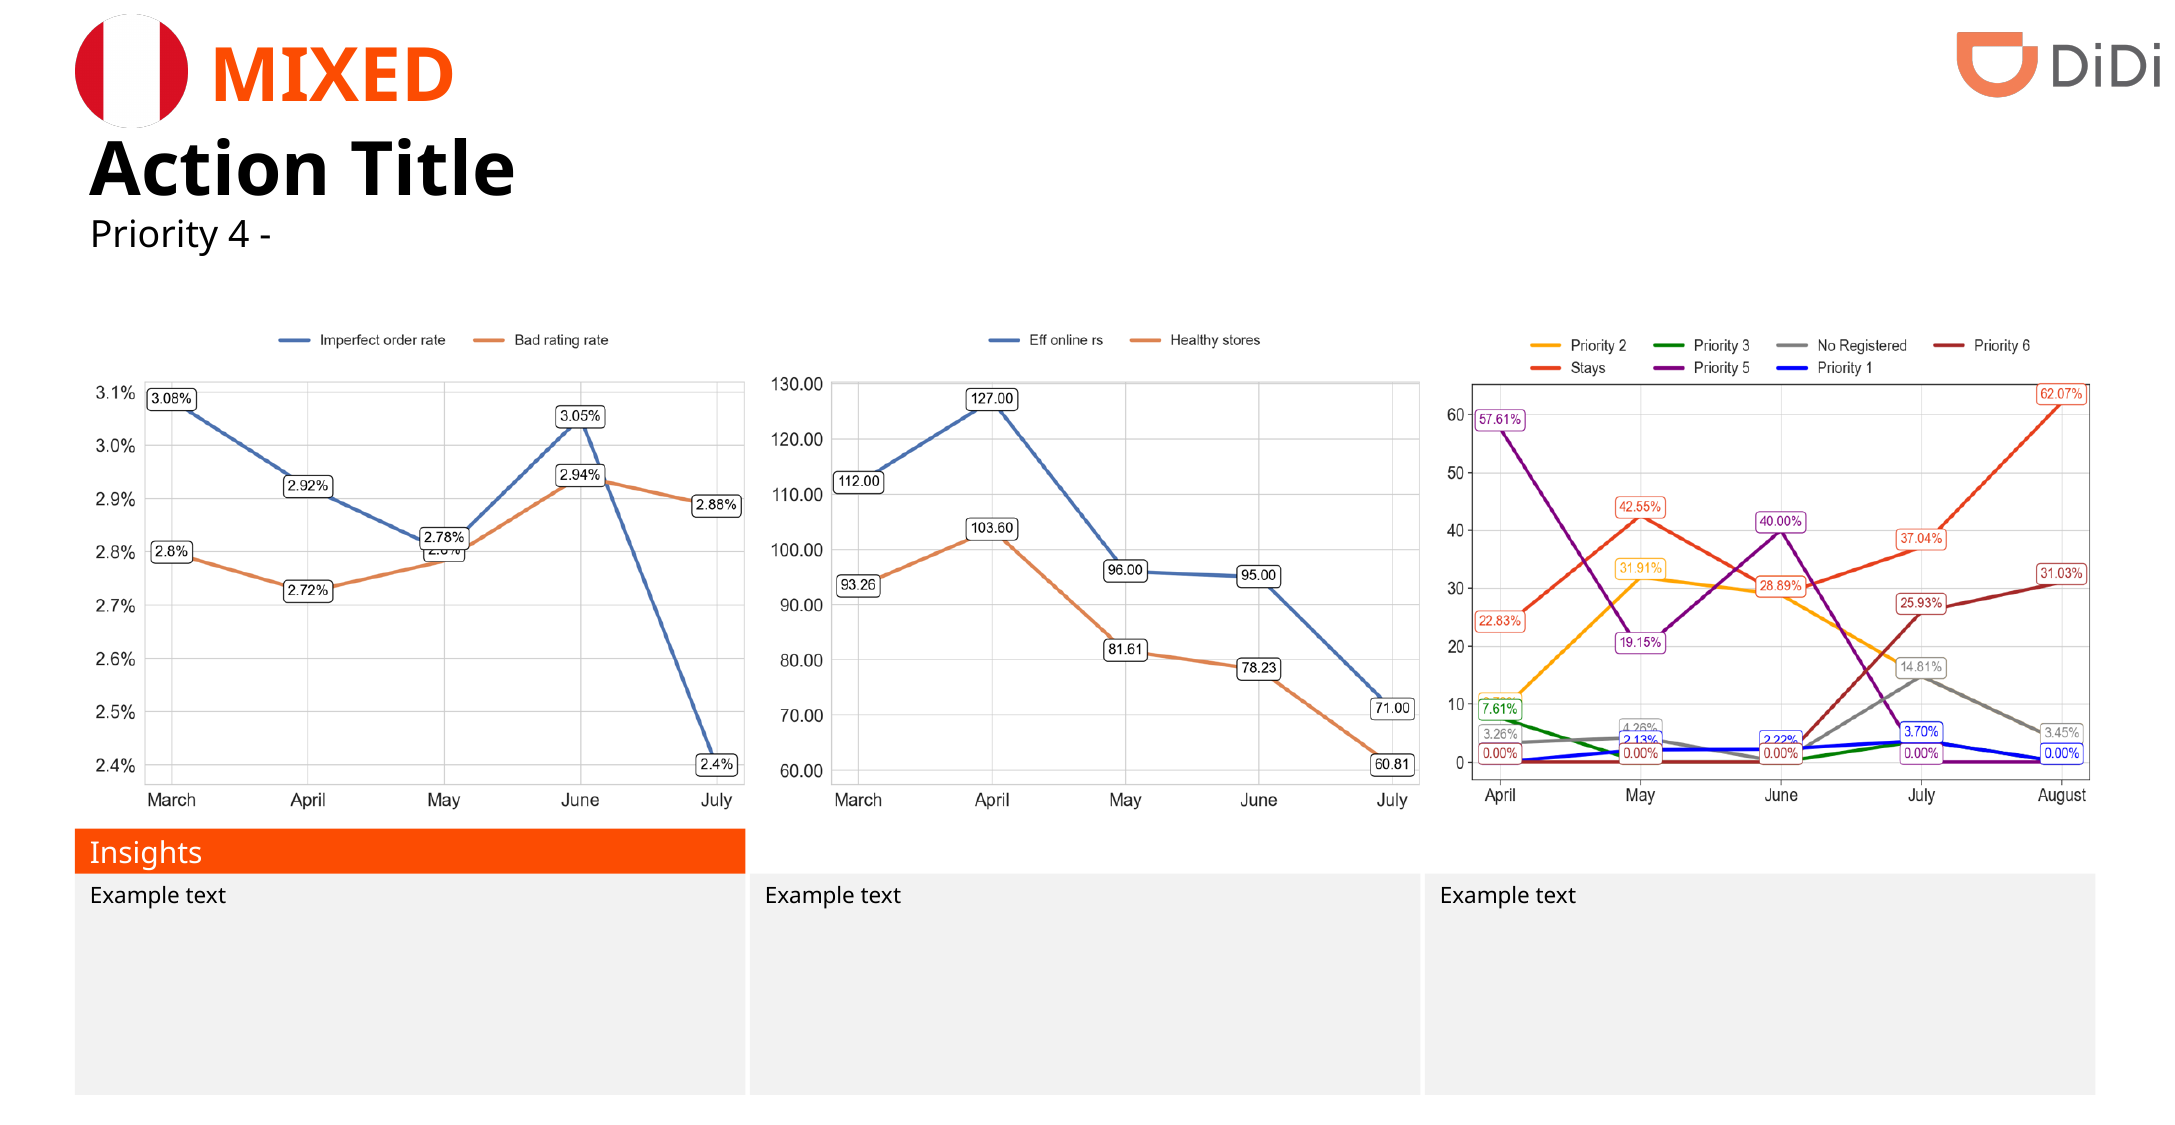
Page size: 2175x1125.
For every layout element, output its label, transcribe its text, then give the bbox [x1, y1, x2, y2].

text_box Priority 4 - [74, 202, 2175, 263]
text_box Example text [74, 874, 746, 1095]
text_box Example text [1424, 873, 2096, 1095]
text_box Insights [74, 837, 746, 874]
text_box Example text [749, 873, 1421, 1095]
picture [1949, 1, 2175, 129]
text_box MIXED [194, 15, 1800, 127]
picture [74, 14, 188, 128]
picture [74, 322, 2101, 829]
text_box Action Title [74, 127, 2175, 202]
